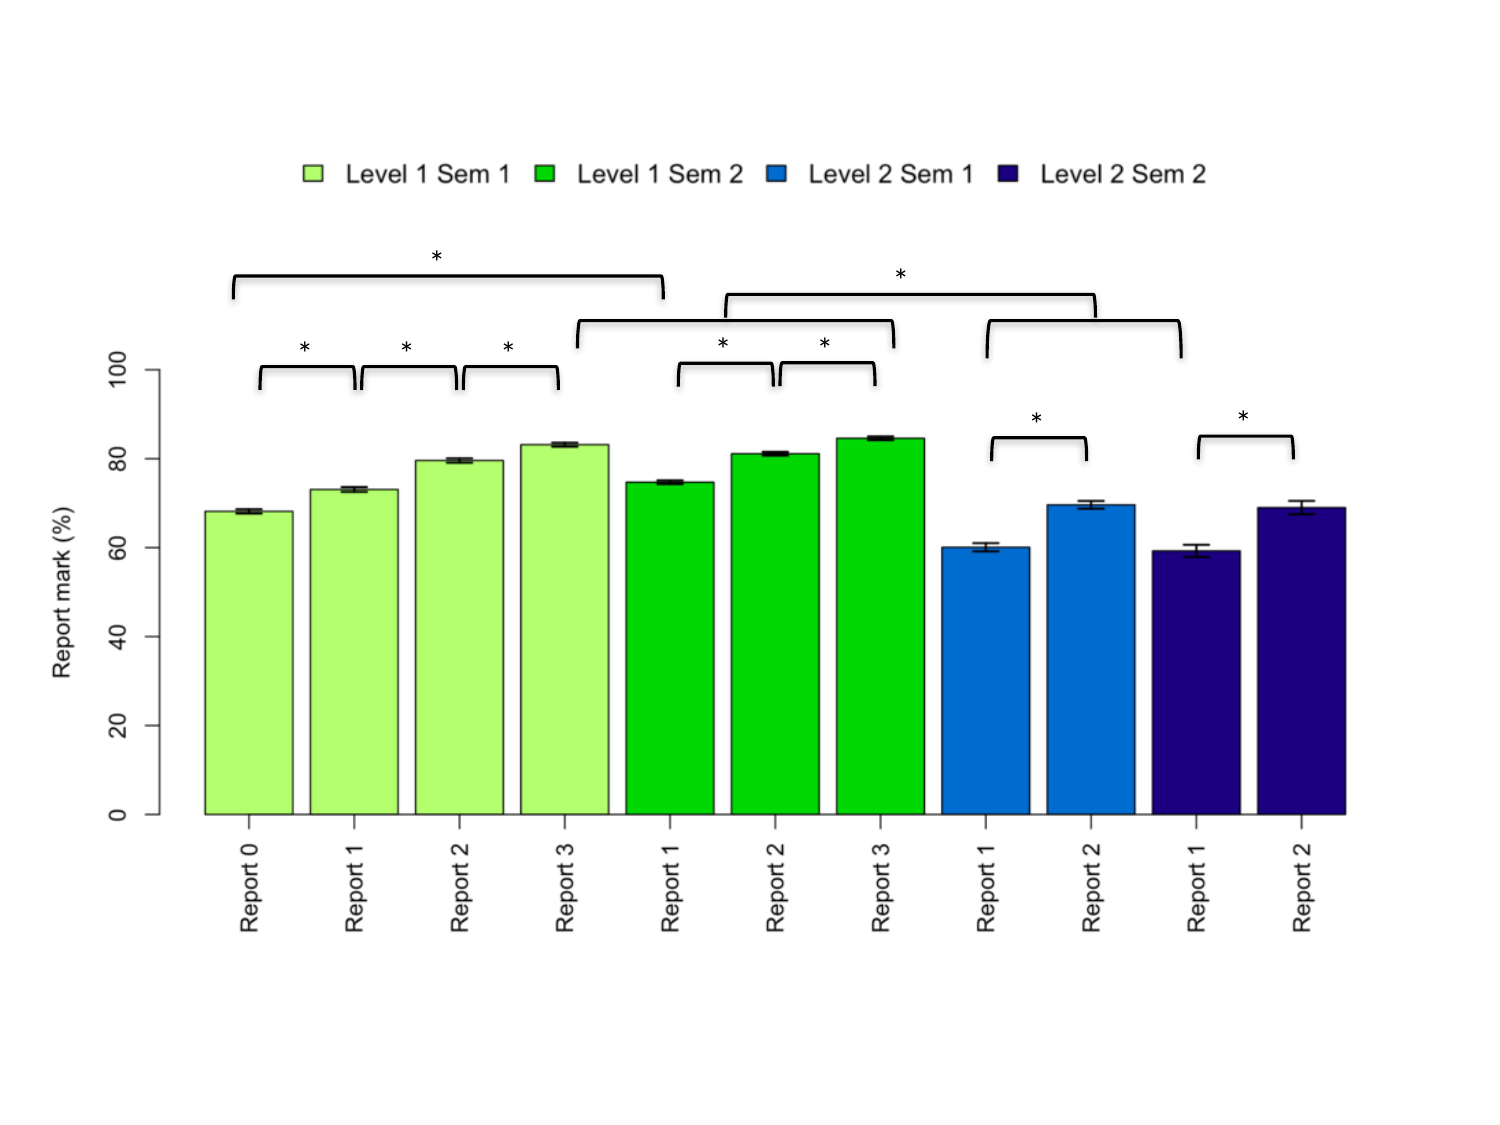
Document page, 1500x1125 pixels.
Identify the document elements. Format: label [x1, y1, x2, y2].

picture [26, 320, 1386, 971]
text_box [779, 367, 876, 387]
text_box [361, 324, 457, 391]
text_box [1198, 393, 1294, 460]
text_box [463, 324, 559, 391]
text_box [678, 367, 774, 387]
text_box [577, 251, 1182, 359]
picture [261, 125, 1246, 221]
text_box [233, 233, 664, 300]
text_box [991, 395, 1087, 462]
text_box [259, 324, 356, 391]
